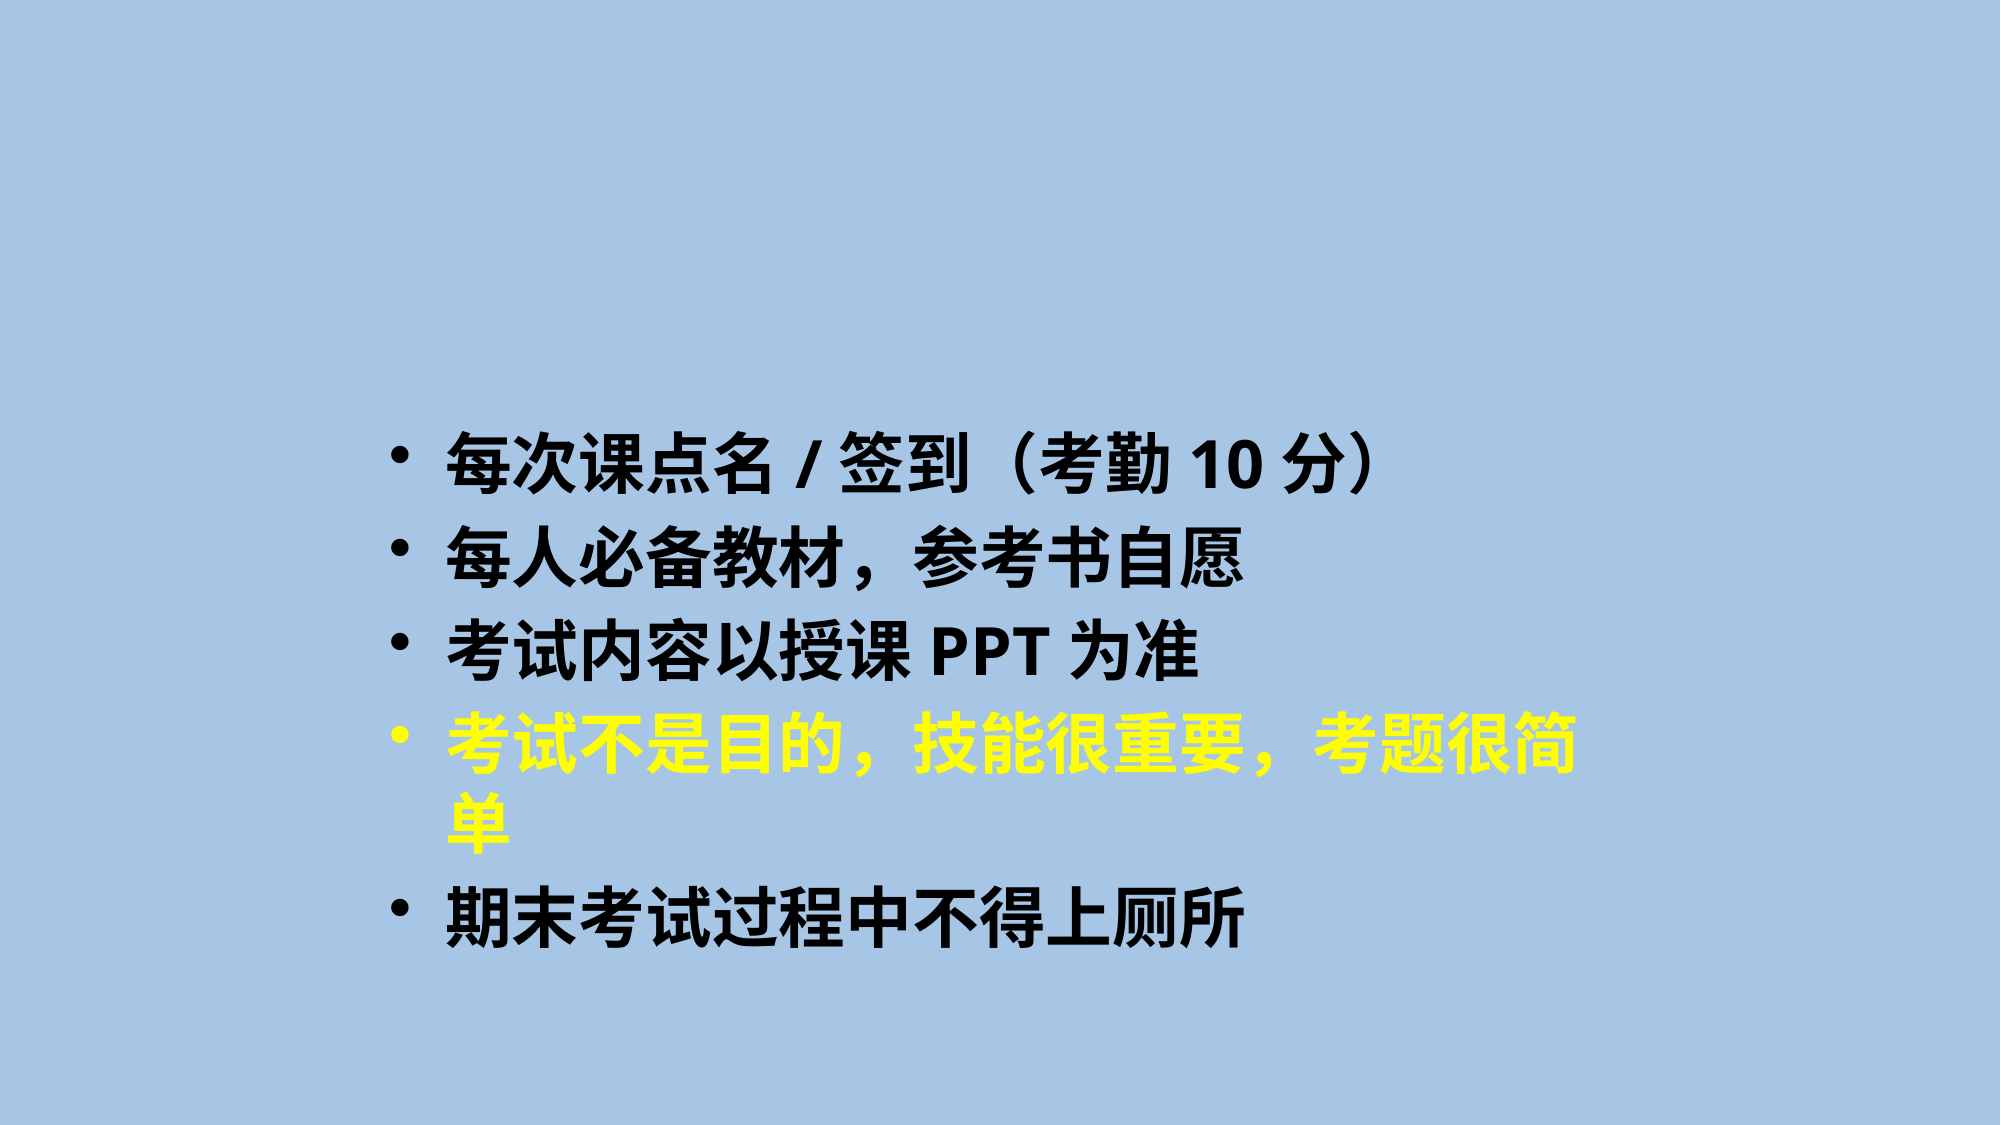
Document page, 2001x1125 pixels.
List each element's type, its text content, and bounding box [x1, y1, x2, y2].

list 每次课点名/签到（考勤10分） 每人必备教材，参考书自愿 考试内容以授课PPT为准 考试不是目的，技能很重要，考题很简单 期末考试过程中不得上厕所 [373, 414, 1627, 972]
